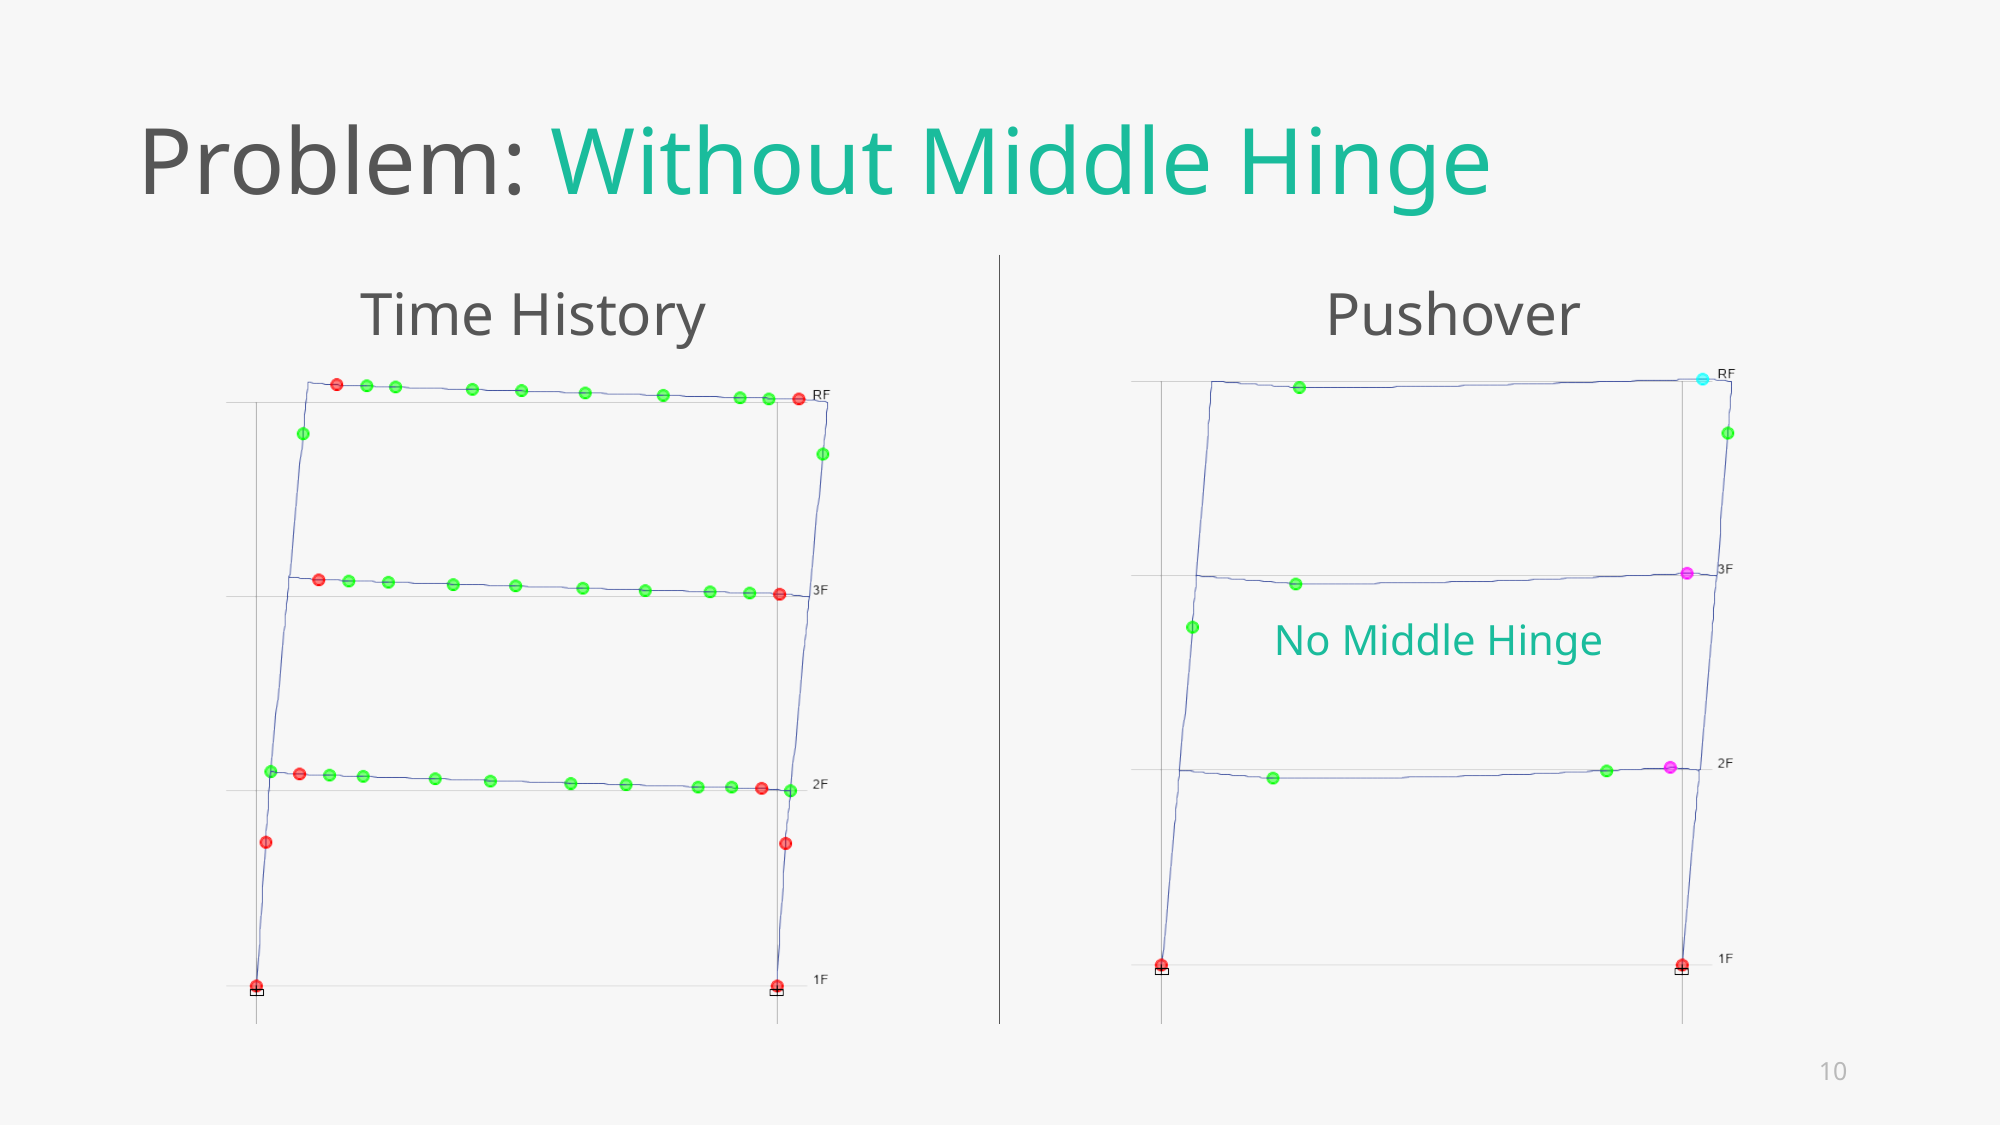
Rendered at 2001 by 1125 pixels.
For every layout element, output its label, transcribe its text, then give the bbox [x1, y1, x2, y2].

slide_number 10 [1412, 1042, 1863, 1103]
list Problem: Without Middle Hinge [137, 108, 1534, 224]
text_box Pushover [1325, 255, 1596, 355]
picture [1000, 359, 1905, 1024]
text_box Time History [360, 255, 722, 355]
picture [95, 366, 999, 1024]
